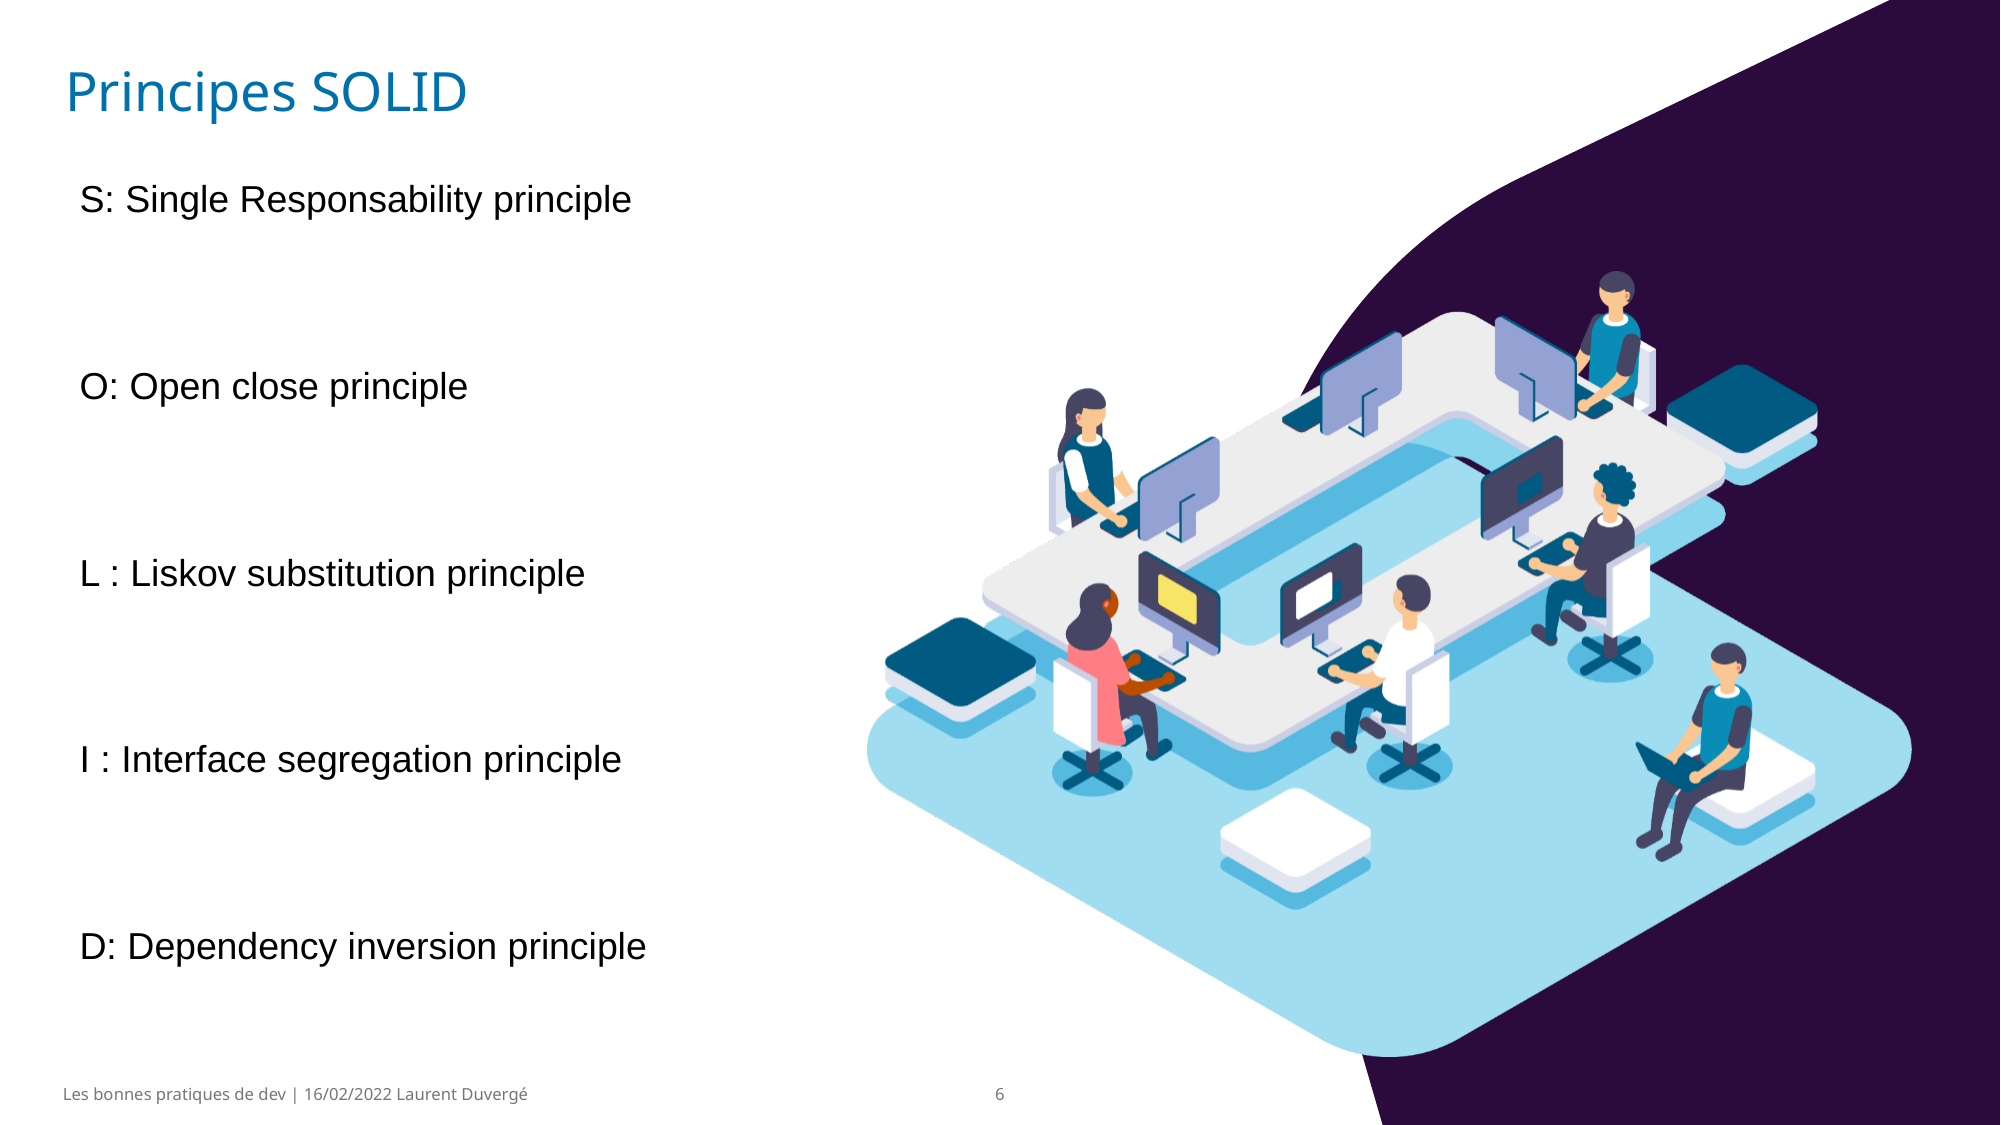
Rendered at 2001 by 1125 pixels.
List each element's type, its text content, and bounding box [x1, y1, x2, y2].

title Principes SOLID [64, 64, 1955, 207]
picture [867, 271, 2001, 1057]
text_box S: Single Responsability principle O: Open close principle L : Liskov substitution principle I : Interface segregation principle D: Dependency inversion principle [64, 172, 951, 563]
